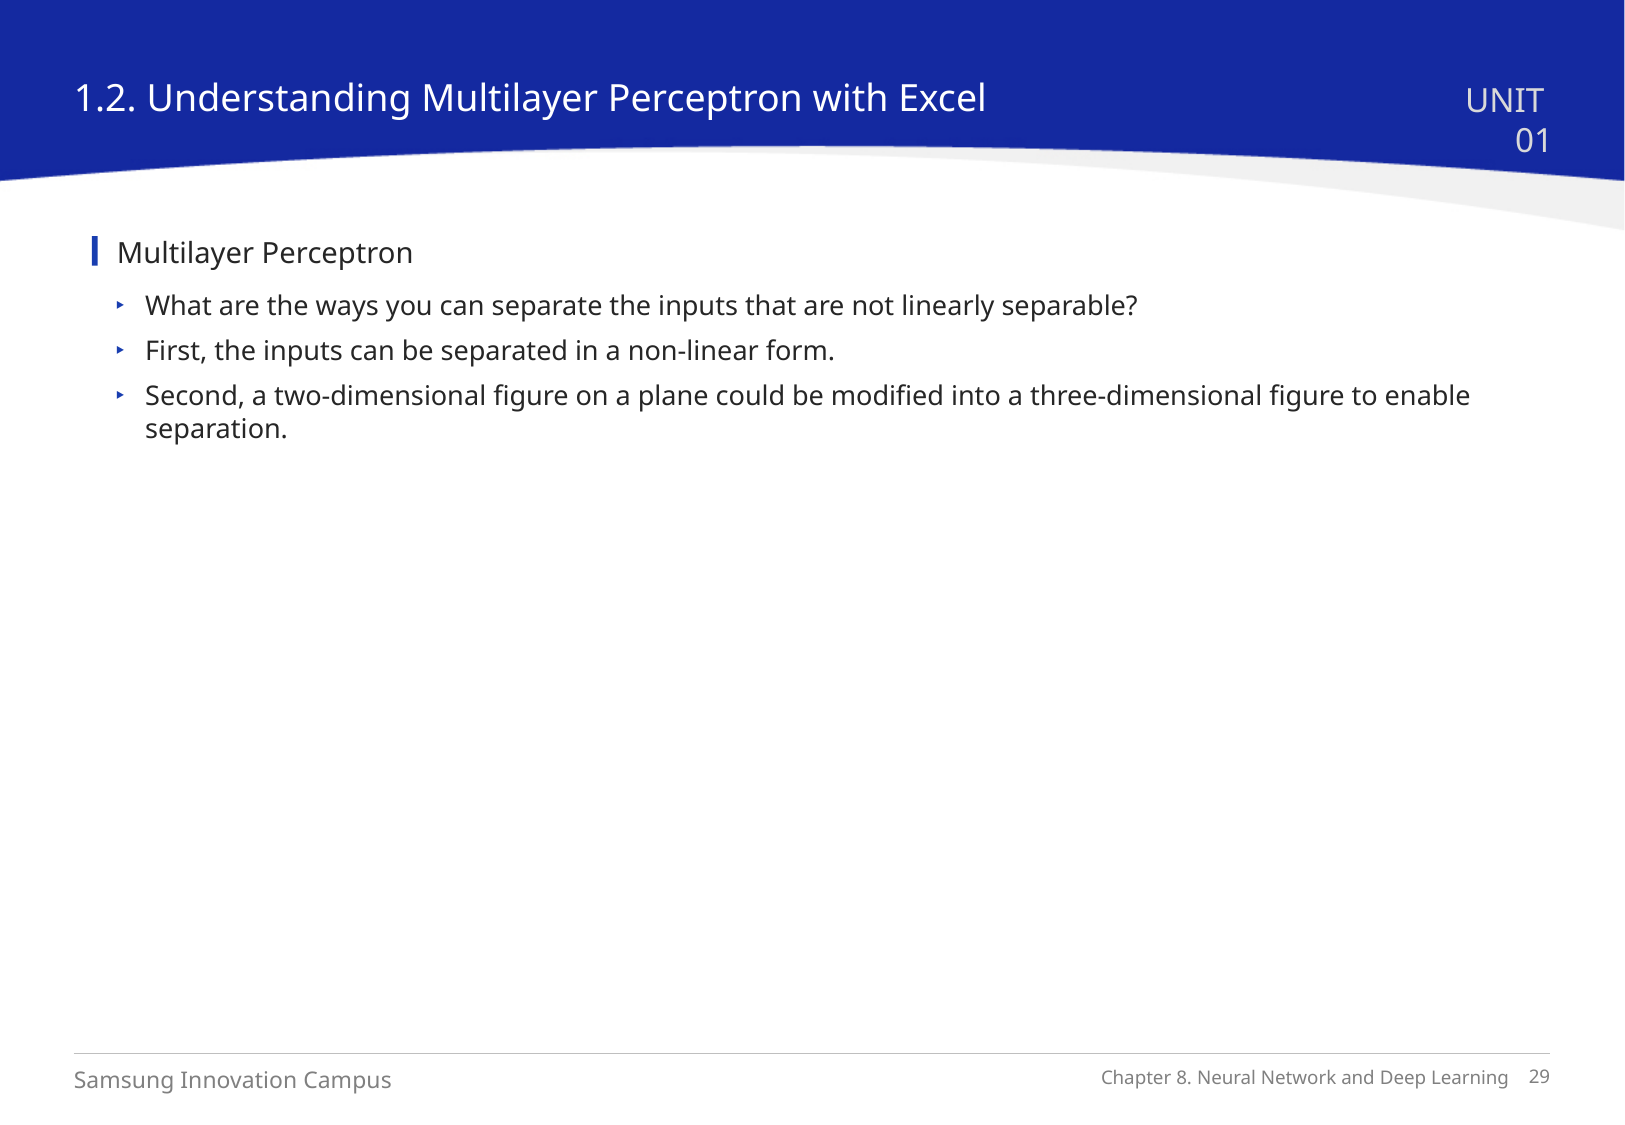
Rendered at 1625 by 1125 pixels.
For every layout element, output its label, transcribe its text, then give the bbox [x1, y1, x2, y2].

text_box [91, 235, 99, 267]
picture [0, 0, 1625, 1125]
text_box What are the ways you can separate the inputs that are not linearly separable? First, the inputs can be separated in a non-linear form. Second, a two-dimensional figure on a plane could be modified into a three-dimensional figure to enable separation. [114, 276, 1532, 456]
text_box Multilayer Perceptron [116, 233, 1534, 270]
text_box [73, 73, 1554, 120]
